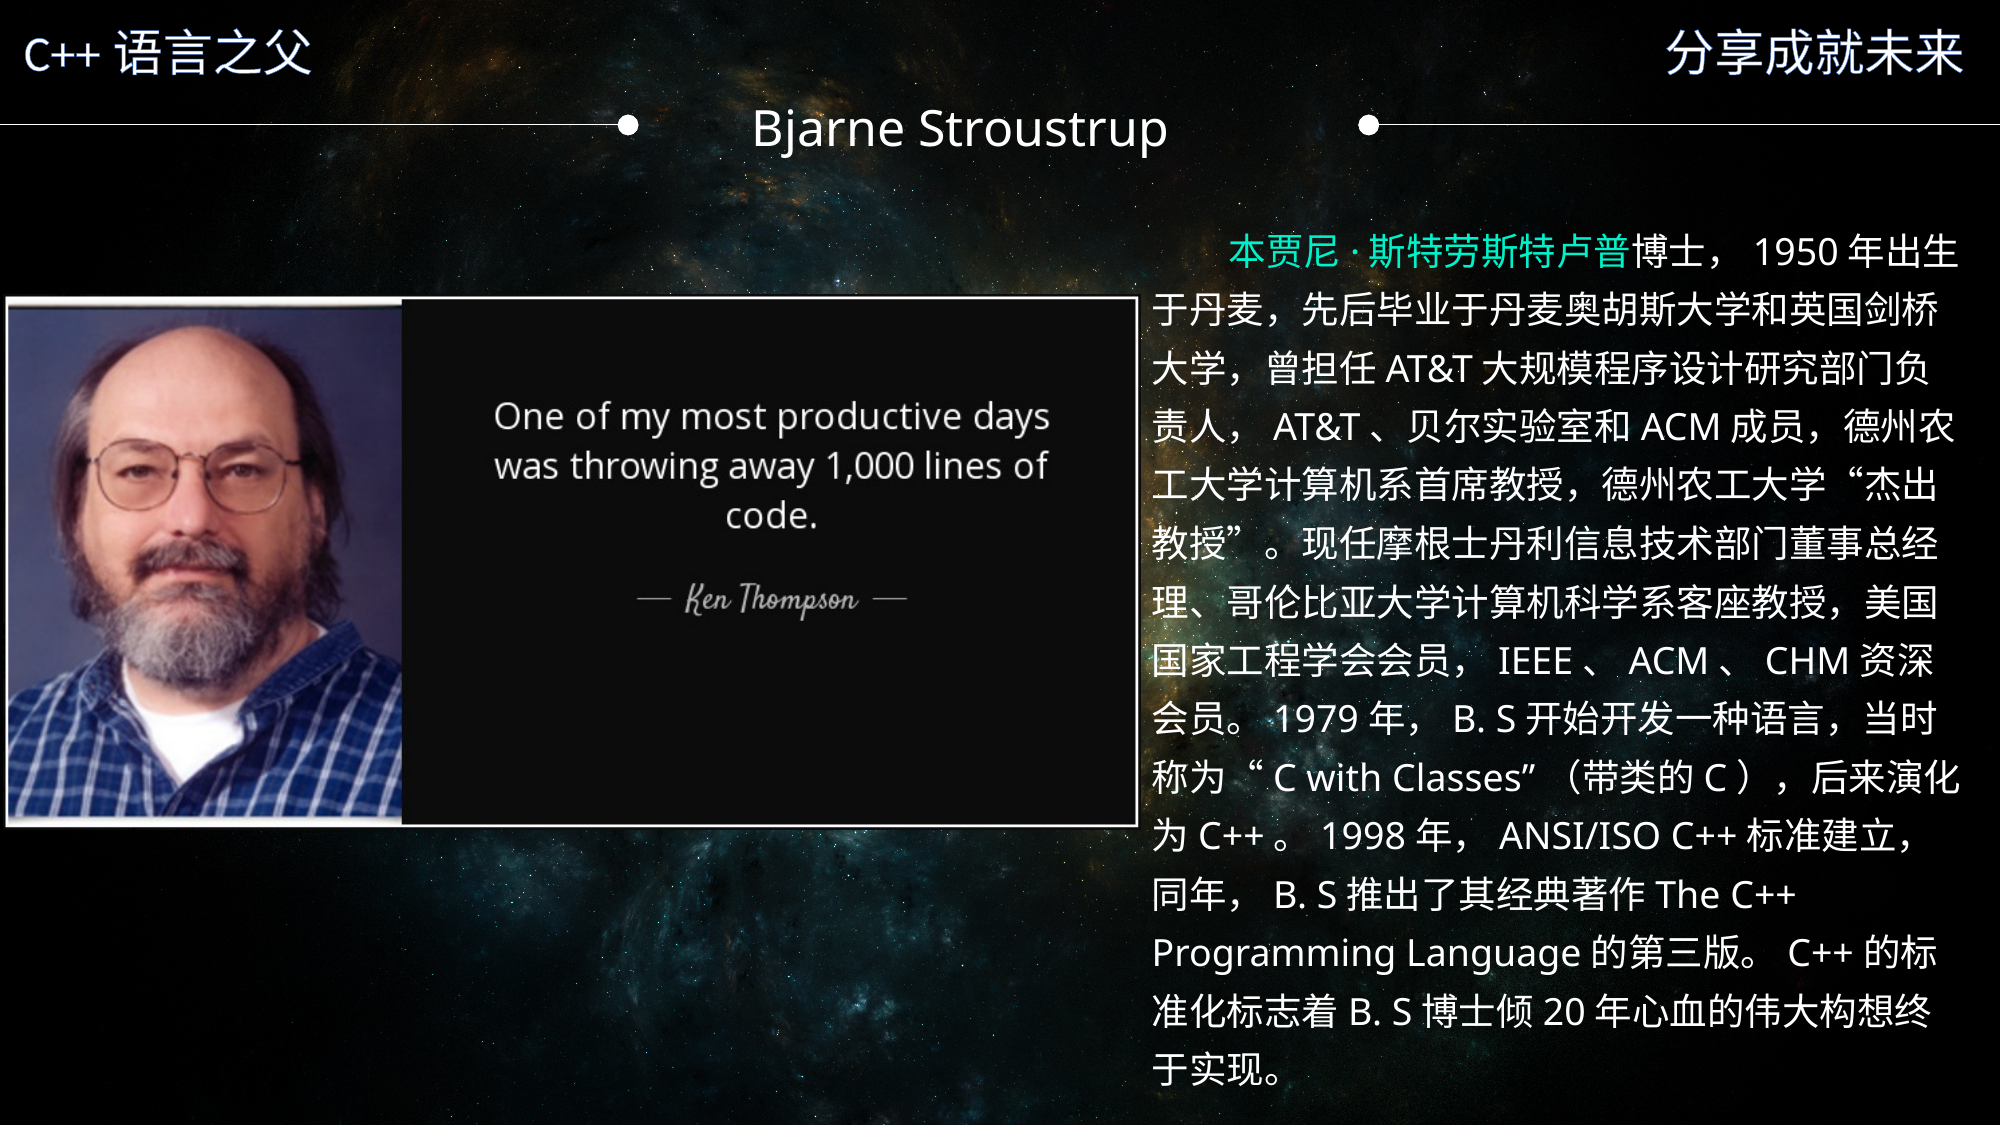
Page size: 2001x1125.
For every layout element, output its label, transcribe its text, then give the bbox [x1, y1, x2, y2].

text_box 本贾尼·斯特劳斯特卢普博士，1950年出生于丹麦，先后毕业于丹麦奥胡斯大学和英国剑桥大学，曾担任AT&T大规模程序设计研究部门负责人，AT&T、贝尔实验室和ACM成员，德州农工大学计算机系首席教授，德州农工大学“杰出教授”。现任摩根士丹利信息技术部门董事总经理、哥伦比亚大学计算机科学系客座教授，美国国家工程学会会员，IEEE、ACM、CHM资深会员。1979年，B. S开始开发一种语言，当时称为“C with Classes”（带类的C），后来演化为C++。1998年，ANSI/ISO C++标准建立，同年，B. S推出了其经典著作The C++ Programming Language的第三版。C++的标准化标志着B. S博士倾20年心血的伟大构想终于实现。 [1140, 208, 1980, 1097]
text_box Bjarne Stroustrup [737, 88, 1288, 164]
picture [0, 0, 2000, 1125]
text_box 分享成就未来 [1649, 13, 1980, 89]
text_box C++语言之父 [8, 13, 328, 89]
